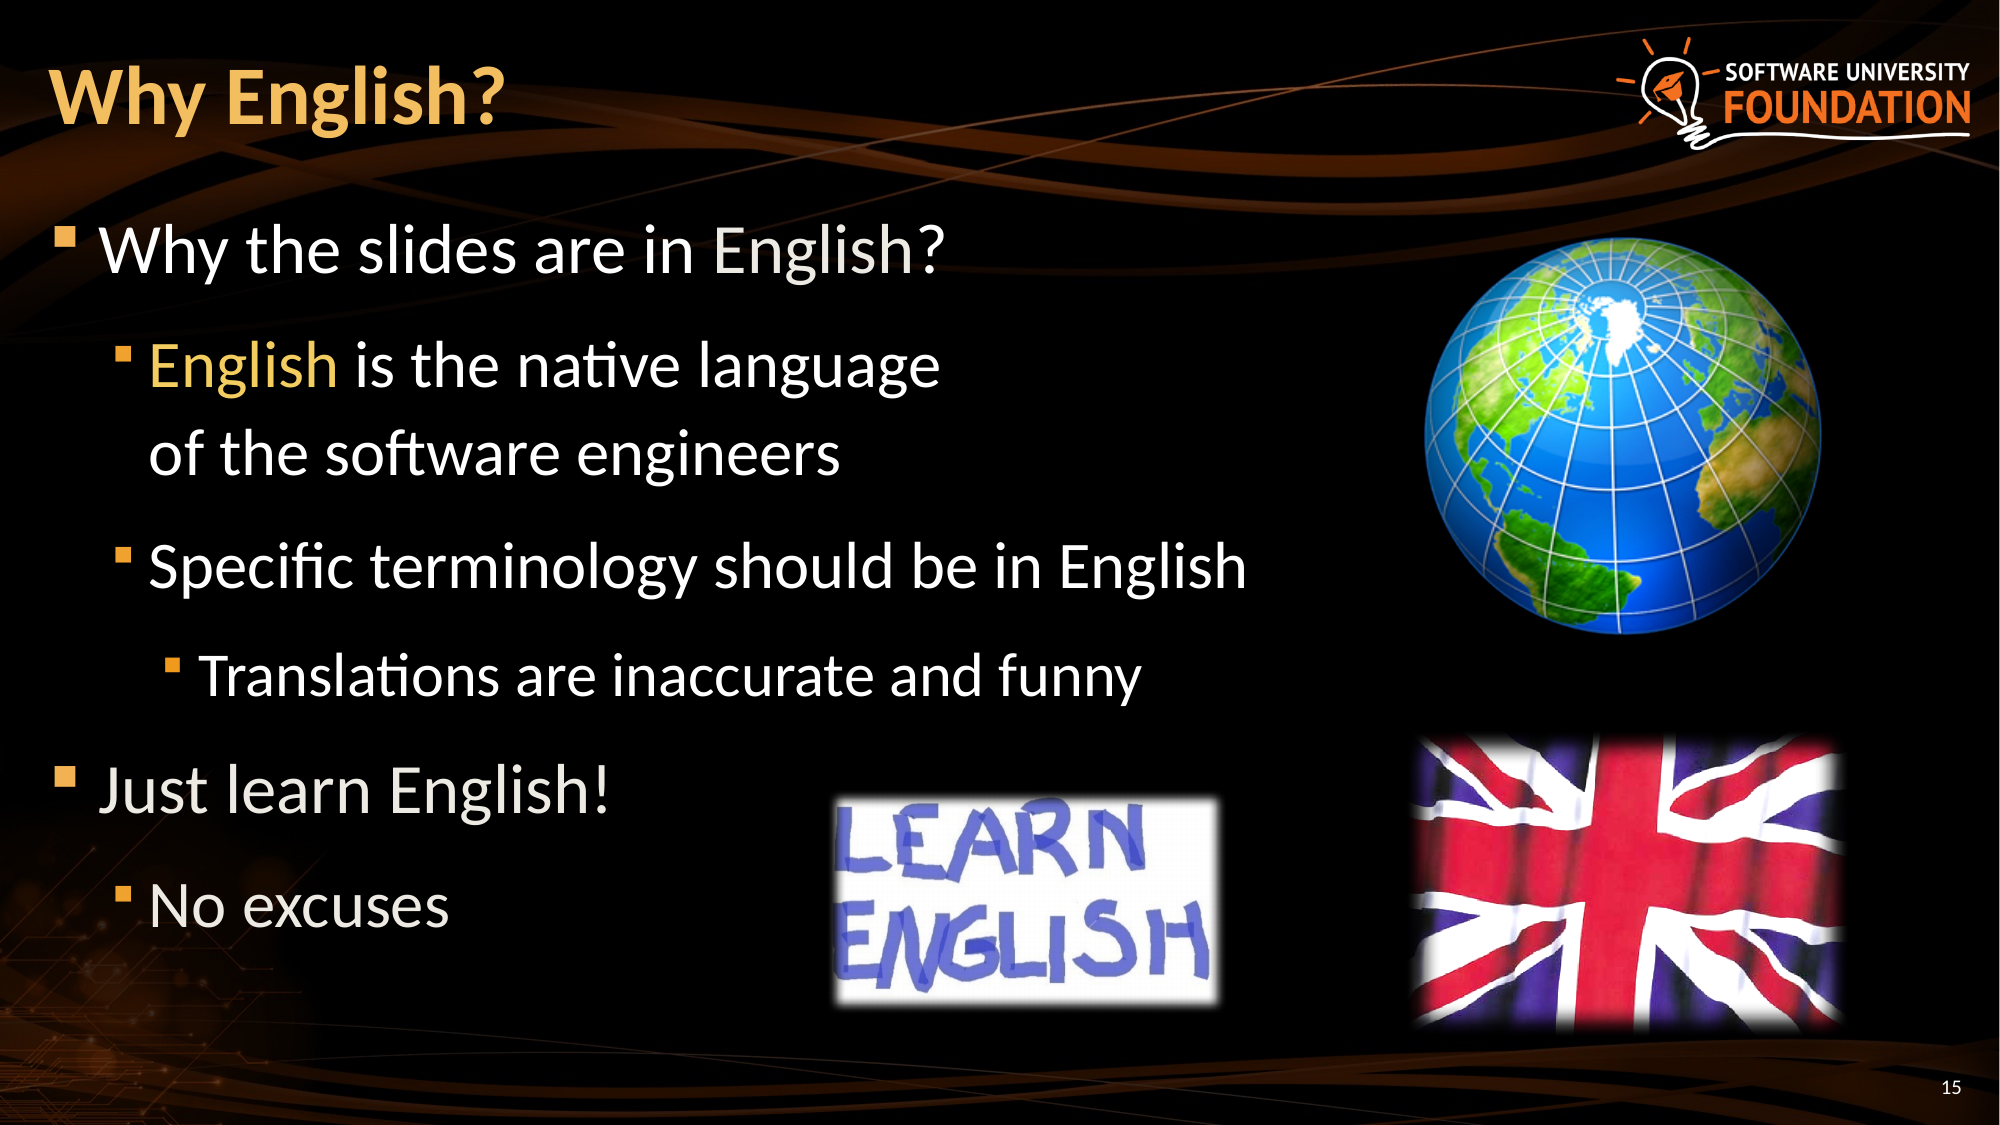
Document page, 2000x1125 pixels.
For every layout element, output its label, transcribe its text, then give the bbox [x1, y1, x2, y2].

list Why the slides are in English? English is the native language of the software engineers Specific terminology should be in English Translations are inaccurate and funny Just learn English! No excuses [31, 188, 1968, 1103]
title Why English? [30, 6, 1602, 189]
picture [0, 0, 2000, 1125]
